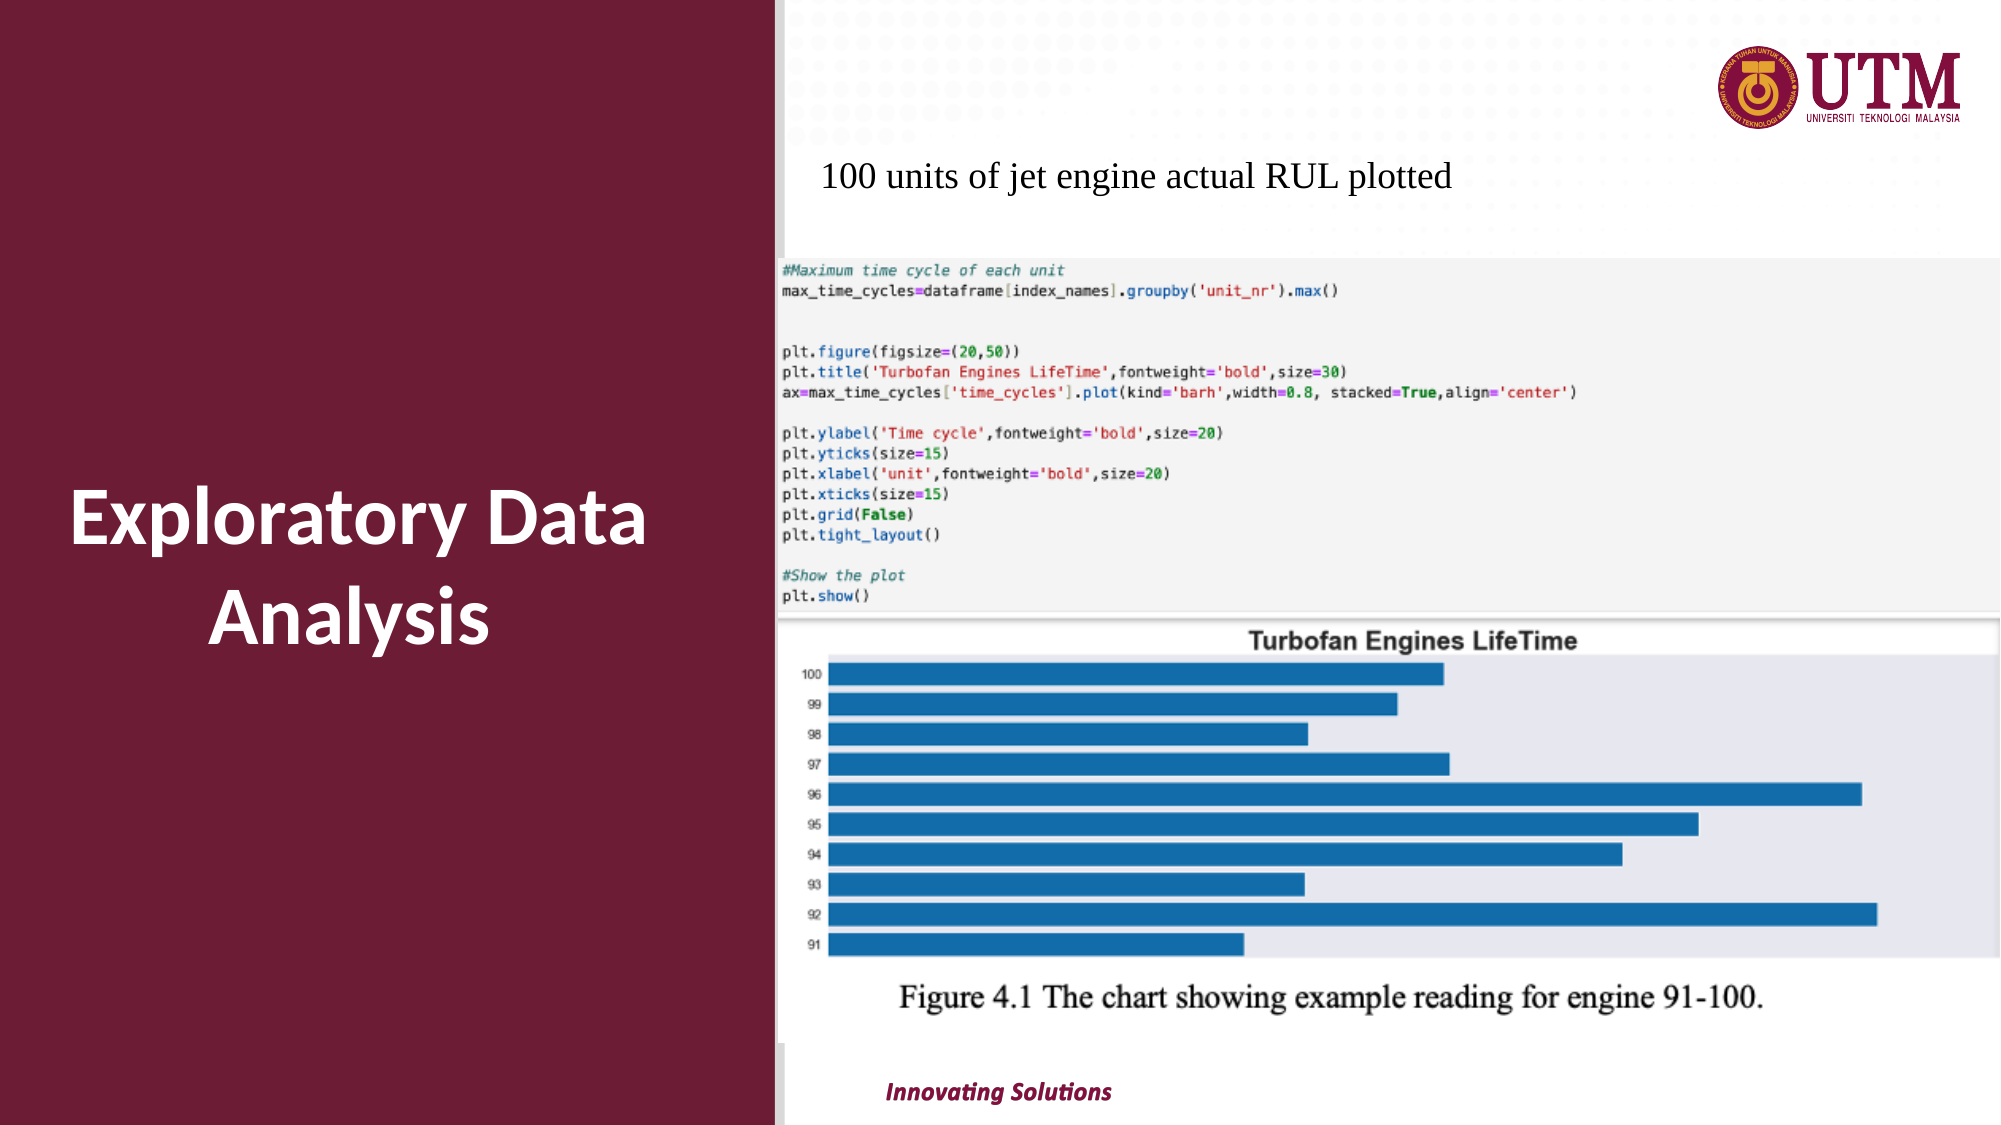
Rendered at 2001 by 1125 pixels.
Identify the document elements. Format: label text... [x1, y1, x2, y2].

picture [838, 1081, 1159, 1106]
text_box Exploratory Data Analysis [0, 453, 718, 669]
picture [778, 0, 2000, 1043]
text_box 100 units of jet engine actual RUL plotted [805, 121, 1813, 204]
